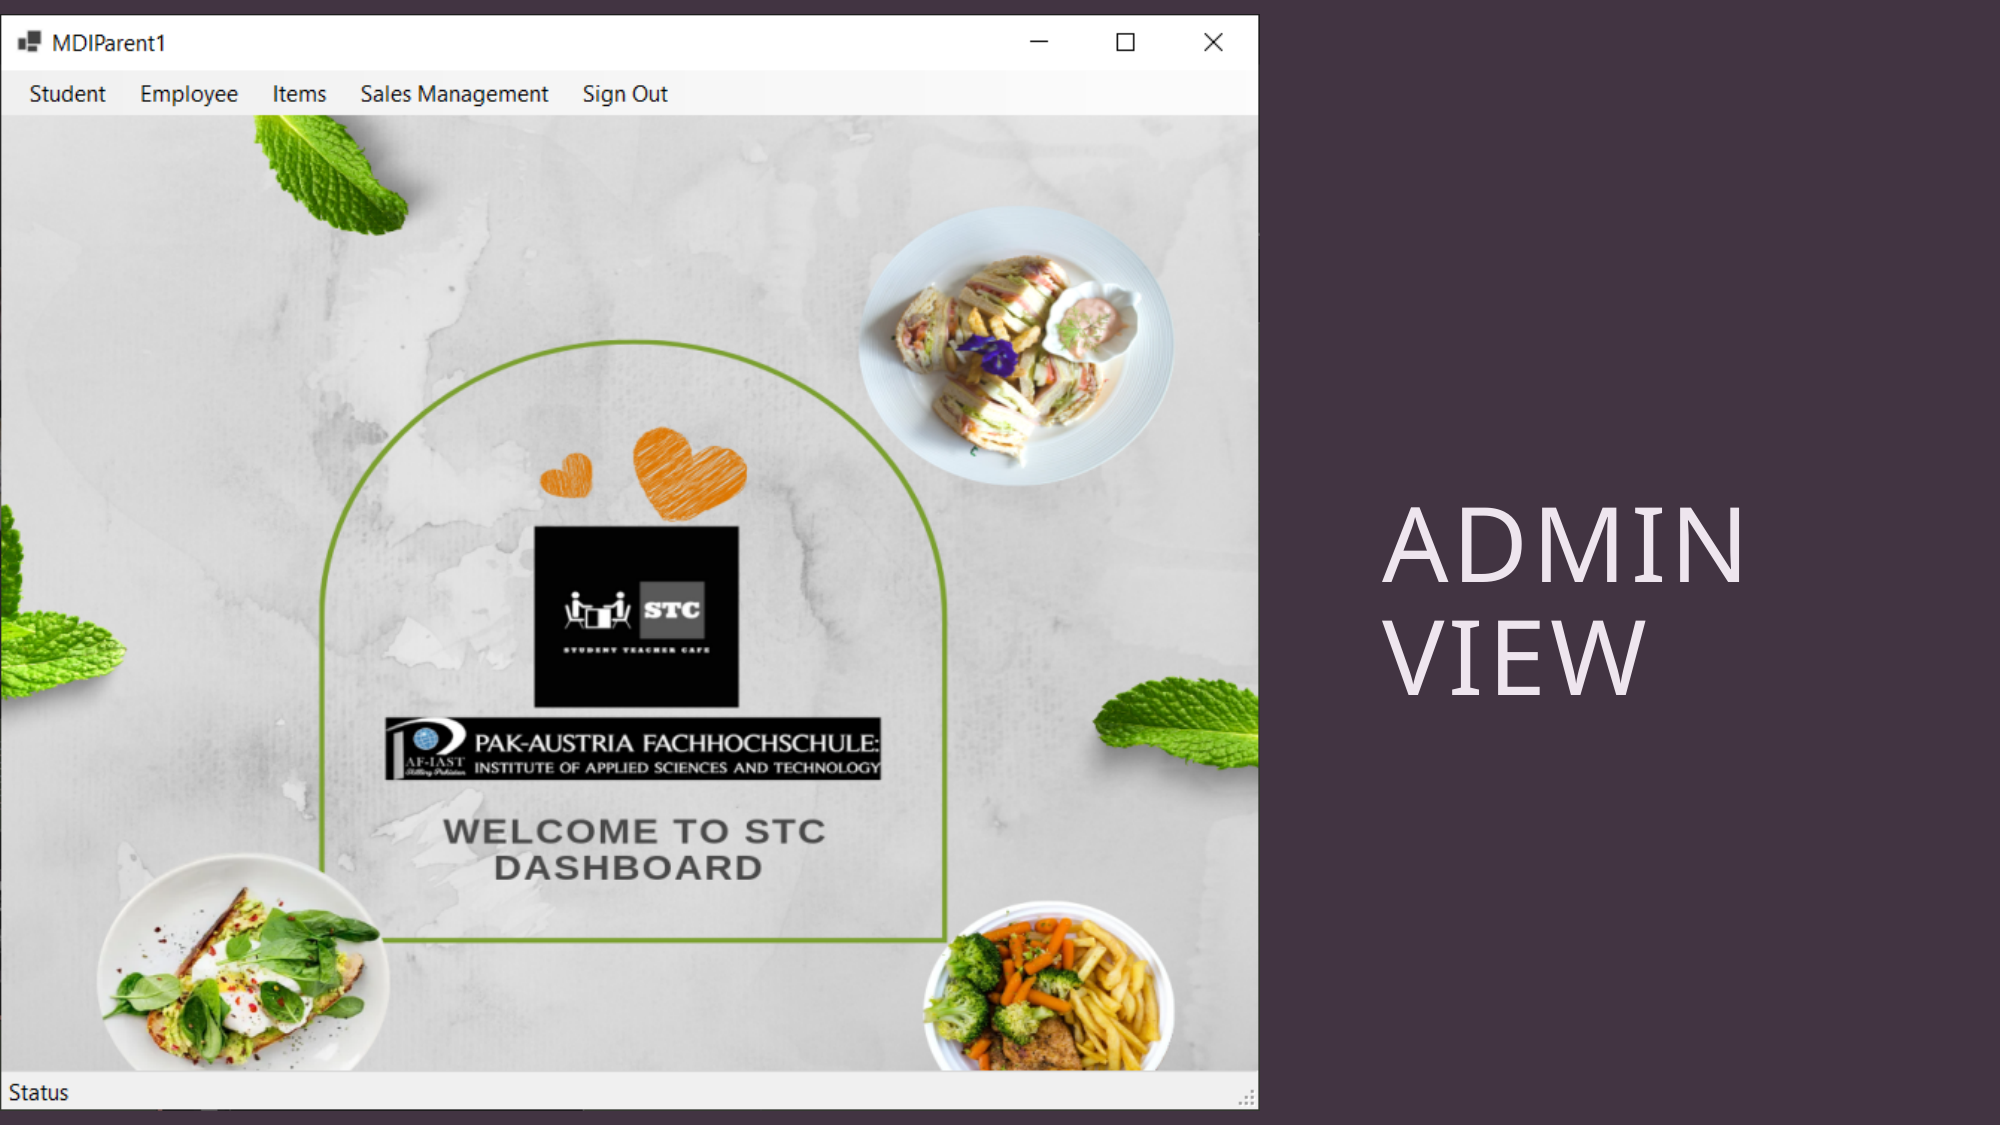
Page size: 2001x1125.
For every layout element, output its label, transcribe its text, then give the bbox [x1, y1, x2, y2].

picture [0, 14, 1260, 1111]
text_box Admin View [1367, 254, 1959, 725]
